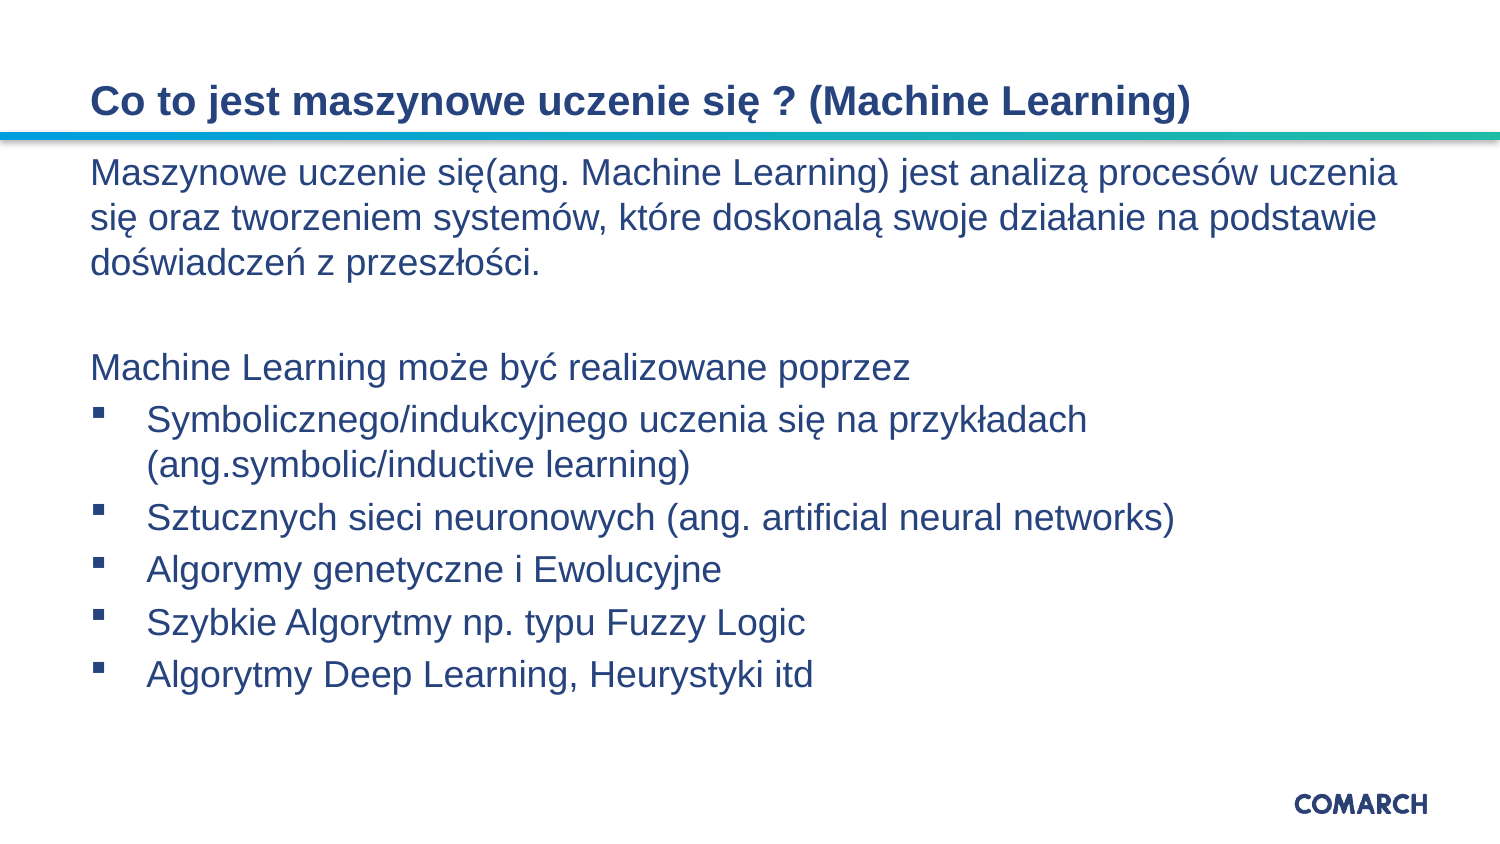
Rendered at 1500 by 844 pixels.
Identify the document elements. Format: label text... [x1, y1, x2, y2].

list Maszynowe uczenie się(ang. Machine Learning) jest analizą procesów uczenia się oraz tworzeniem systemów, które doskonalą swoje działanie na podstawie doświadczeń z przeszłości. Machine Learning może być realizowane poprzez Symbolicznego/indukcyjnego uczenia się na przykładach (ang.symbolic/inductive learning) Sztucznych sieci neuronowych (ang. artificial neural networks) Algorymy genetyczne i Ewolucyjne Szybkie Algorytmy np. typu Fuzzy Logic Algorytmy Deep Learning, Heurystyki itd [75, 140, 1427, 782]
picture [1294, 793, 1427, 814]
title Co to jest maszynowe uczenie się ? (Machine Learning) [75, 19, 1425, 132]
